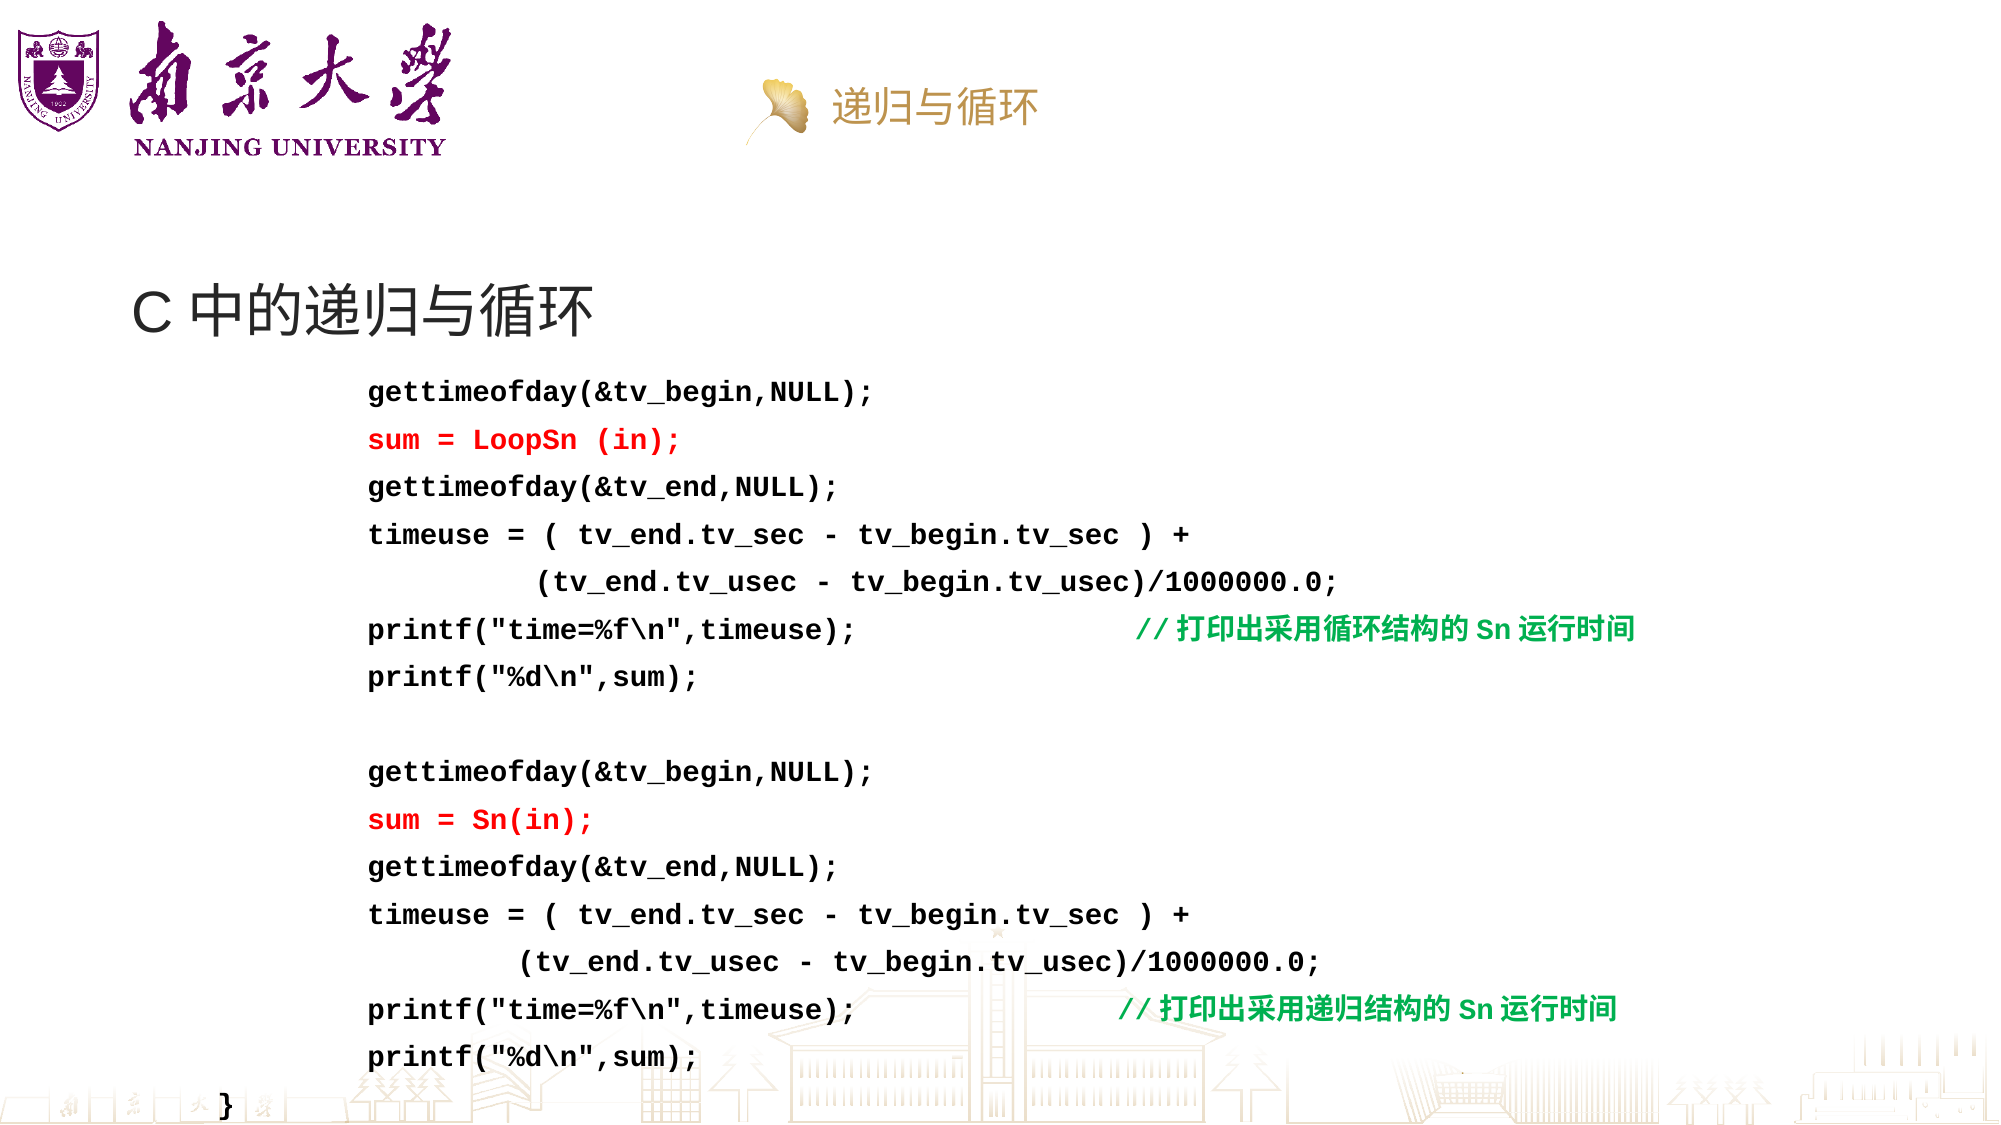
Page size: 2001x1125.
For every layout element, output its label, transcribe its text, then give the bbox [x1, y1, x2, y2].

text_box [116, 249, 1825, 441]
text_box gettimeofday(&tv_begin,NULL); sum = LoopSn (in); gettimeofday(&tv_end,NULL); timeuse = ( tv_end.tv_sec - tv_begin.tv_sec ) + (tv_end.tv_usec - tv_begin.tv_usec)/1000000.0; printf("time=%f\n",timeuse); //打印出采用循环结构的Sn运行时间 printf("%d\n",sum); gettimeofday(&tv_begin,NULL); sum = Sn(in); gettimeofday(&tv_end,NULL); timeuse = ( tv_end.tv_sec - tv_begin.tv_sec ) + (tv_end.tv_usec - tv_begin.tv_usec)/1000000.0; printf("time=%f\n",timeuse); //打印出采用递归结构的Sn运行时间 printf("%d\n",sum); } [202, 441, 1798, 1125]
text_box 递归与循环 [816, 73, 1226, 139]
picture [731, 64, 830, 169]
picture [18, 21, 451, 160]
